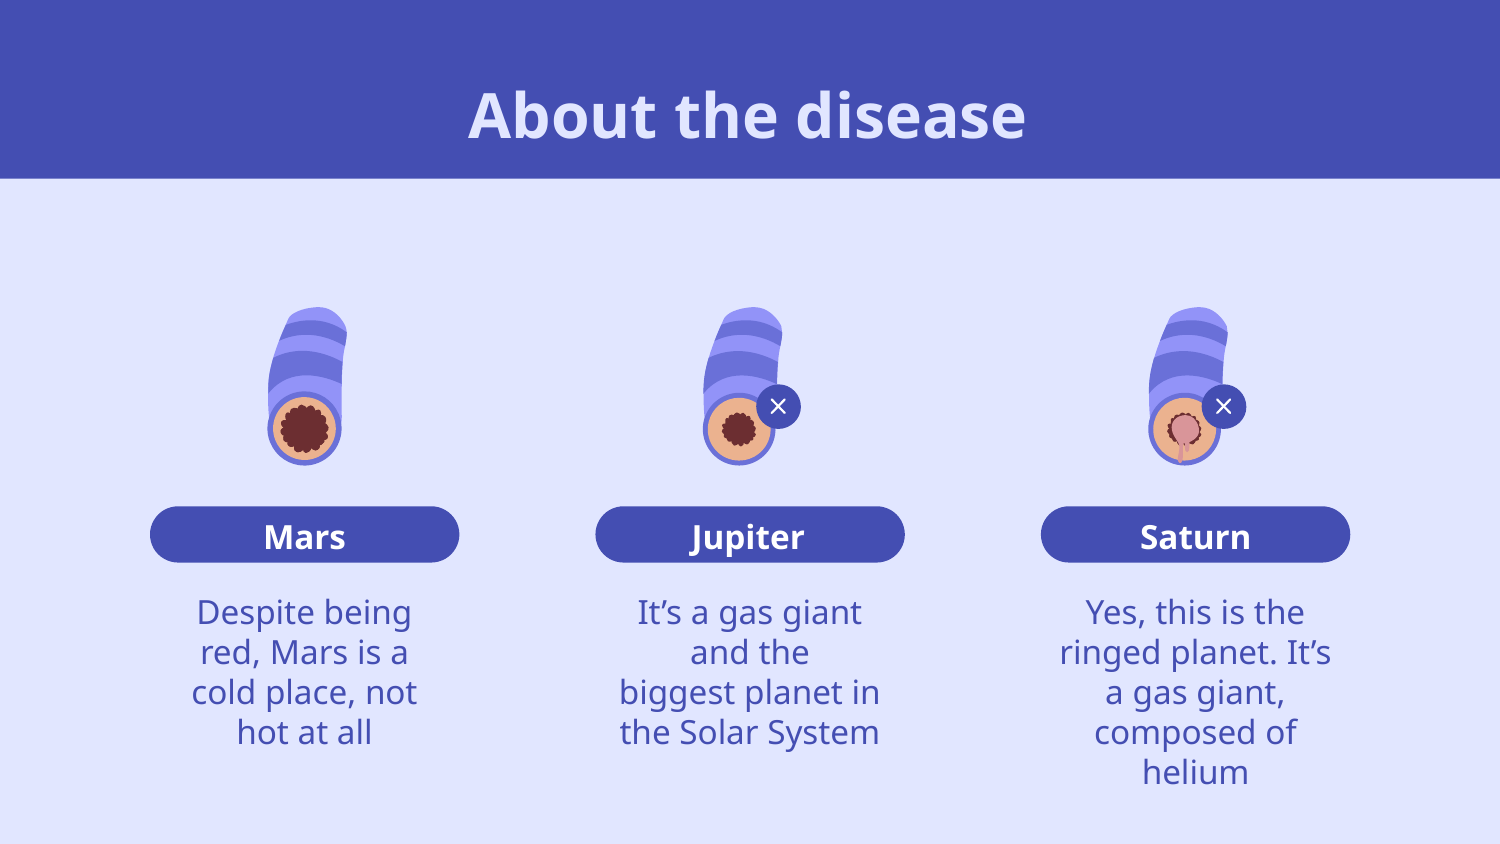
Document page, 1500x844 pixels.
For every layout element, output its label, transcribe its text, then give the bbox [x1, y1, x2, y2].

subtitle It’s a gas giant and the biggest planet in the Solar System [595, 576, 905, 711]
title About the disease [116, 61, 1380, 140]
subtitle Despite being red, Mars is a cold place, not hot at all [150, 576, 460, 711]
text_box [262, 306, 347, 466]
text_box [1144, 306, 1247, 466]
text_box [162, 558, 447, 563]
text_box [608, 558, 892, 563]
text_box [699, 306, 802, 466]
subtitle Jupiter [561, 501, 935, 558]
subtitle Saturn [1009, 501, 1383, 558]
subtitle Mars [118, 501, 492, 558]
subtitle Yes, this is the ringed planet. It’s a gas giant, composed of helium [1040, 576, 1351, 711]
text_box [1053, 558, 1338, 563]
